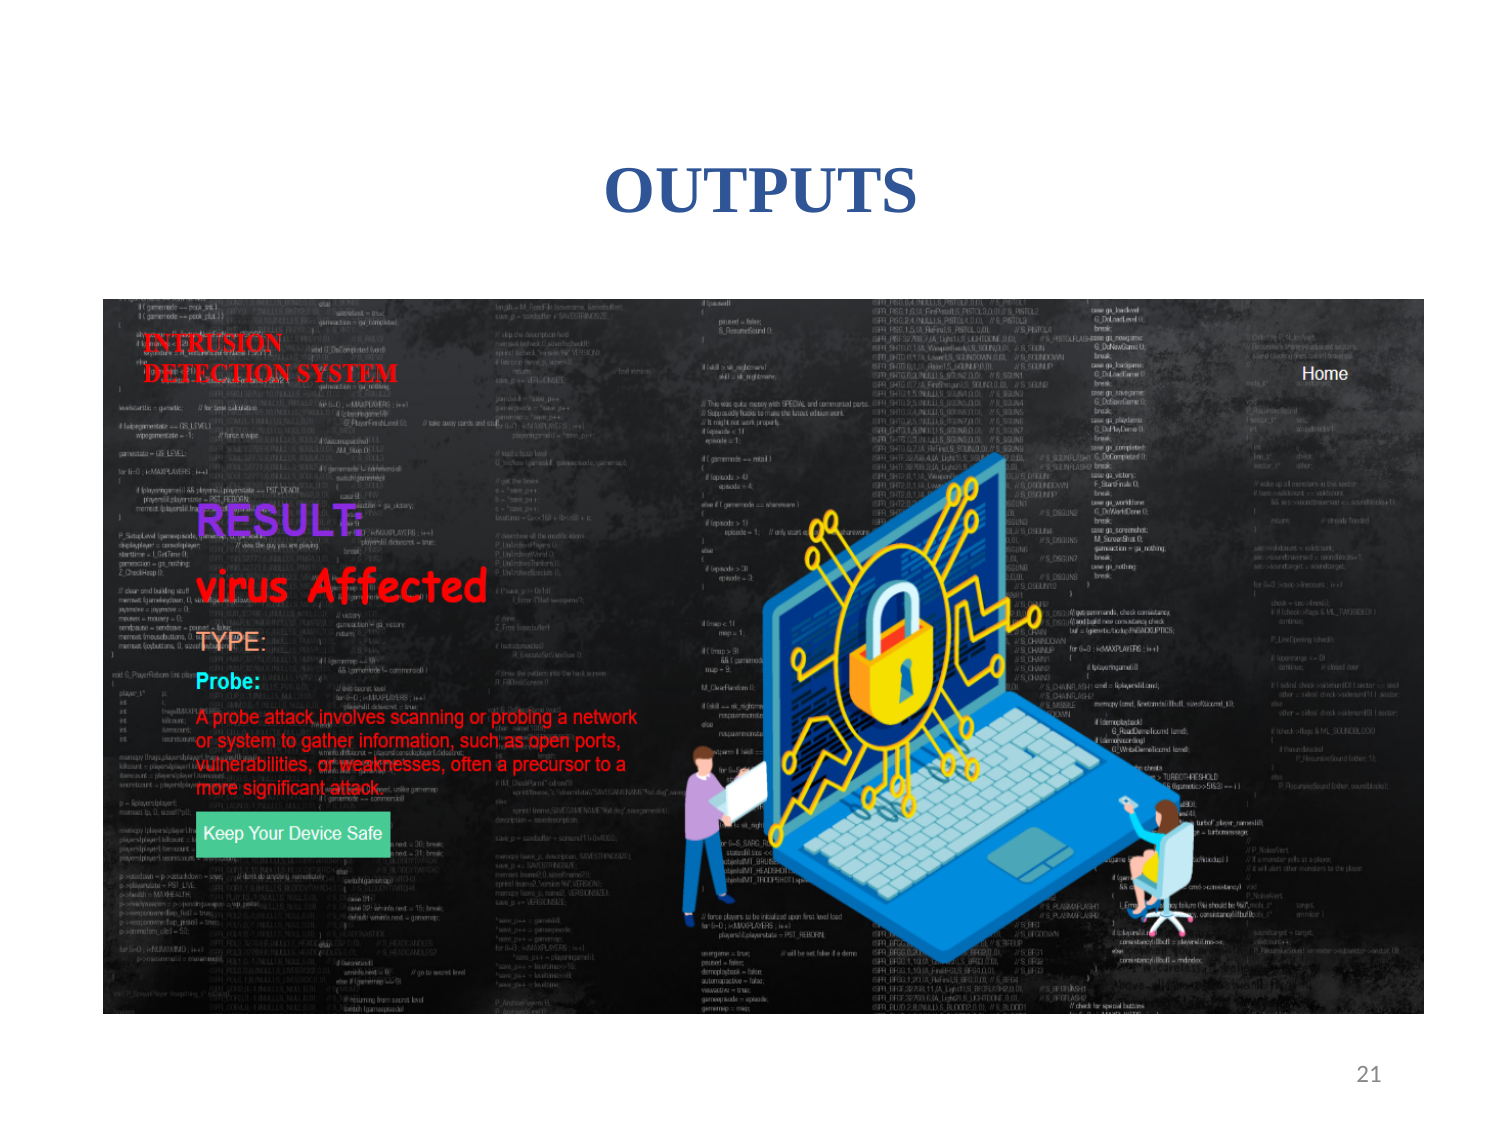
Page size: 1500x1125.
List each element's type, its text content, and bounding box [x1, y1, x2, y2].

slide_number 21 [1059, 1042, 1397, 1103]
picture [102, 299, 1424, 1014]
title OUTPUTS [103, 111, 1397, 271]
